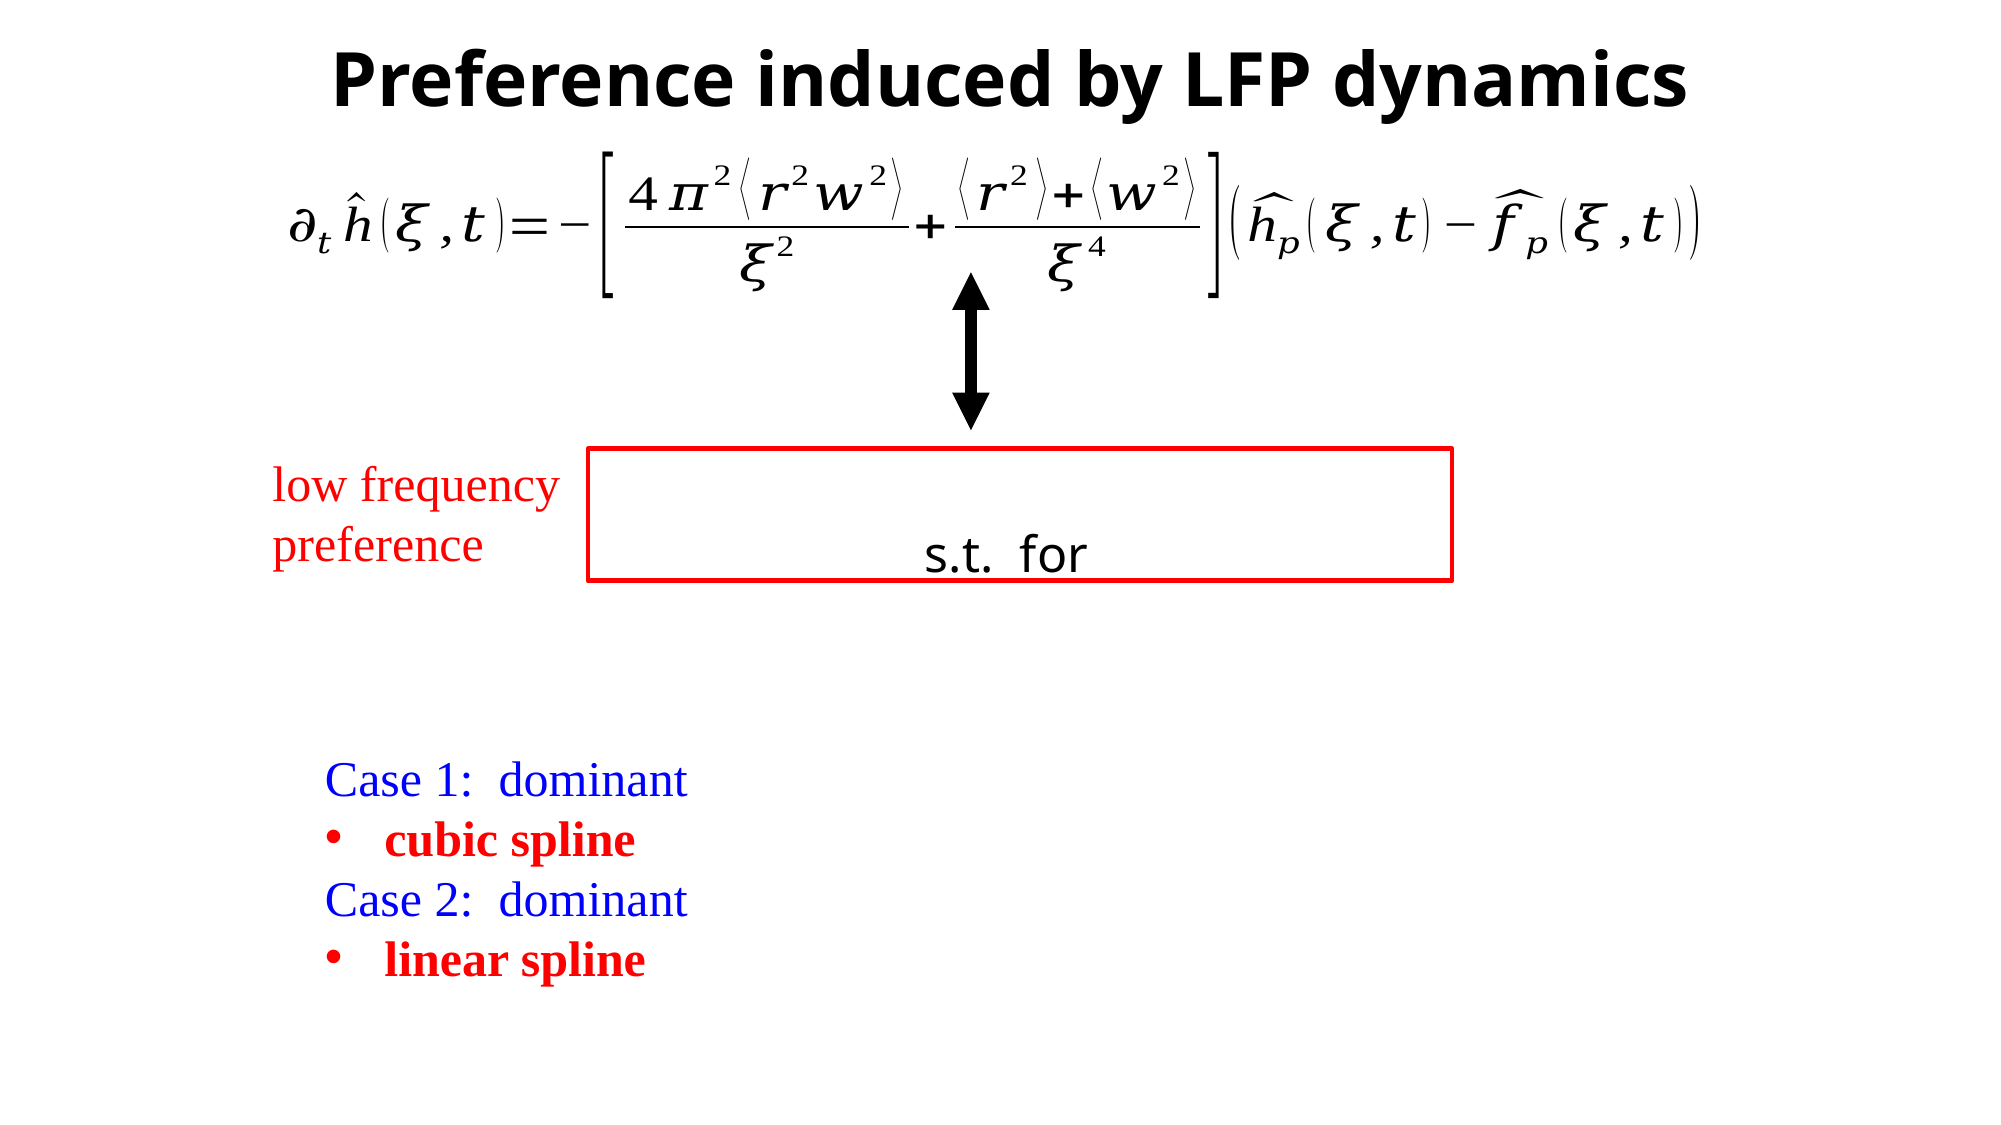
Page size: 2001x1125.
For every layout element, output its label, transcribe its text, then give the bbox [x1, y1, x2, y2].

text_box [257, 394, 1701, 687]
title Preference induced by LFP dynamics [314, 15, 1707, 138]
